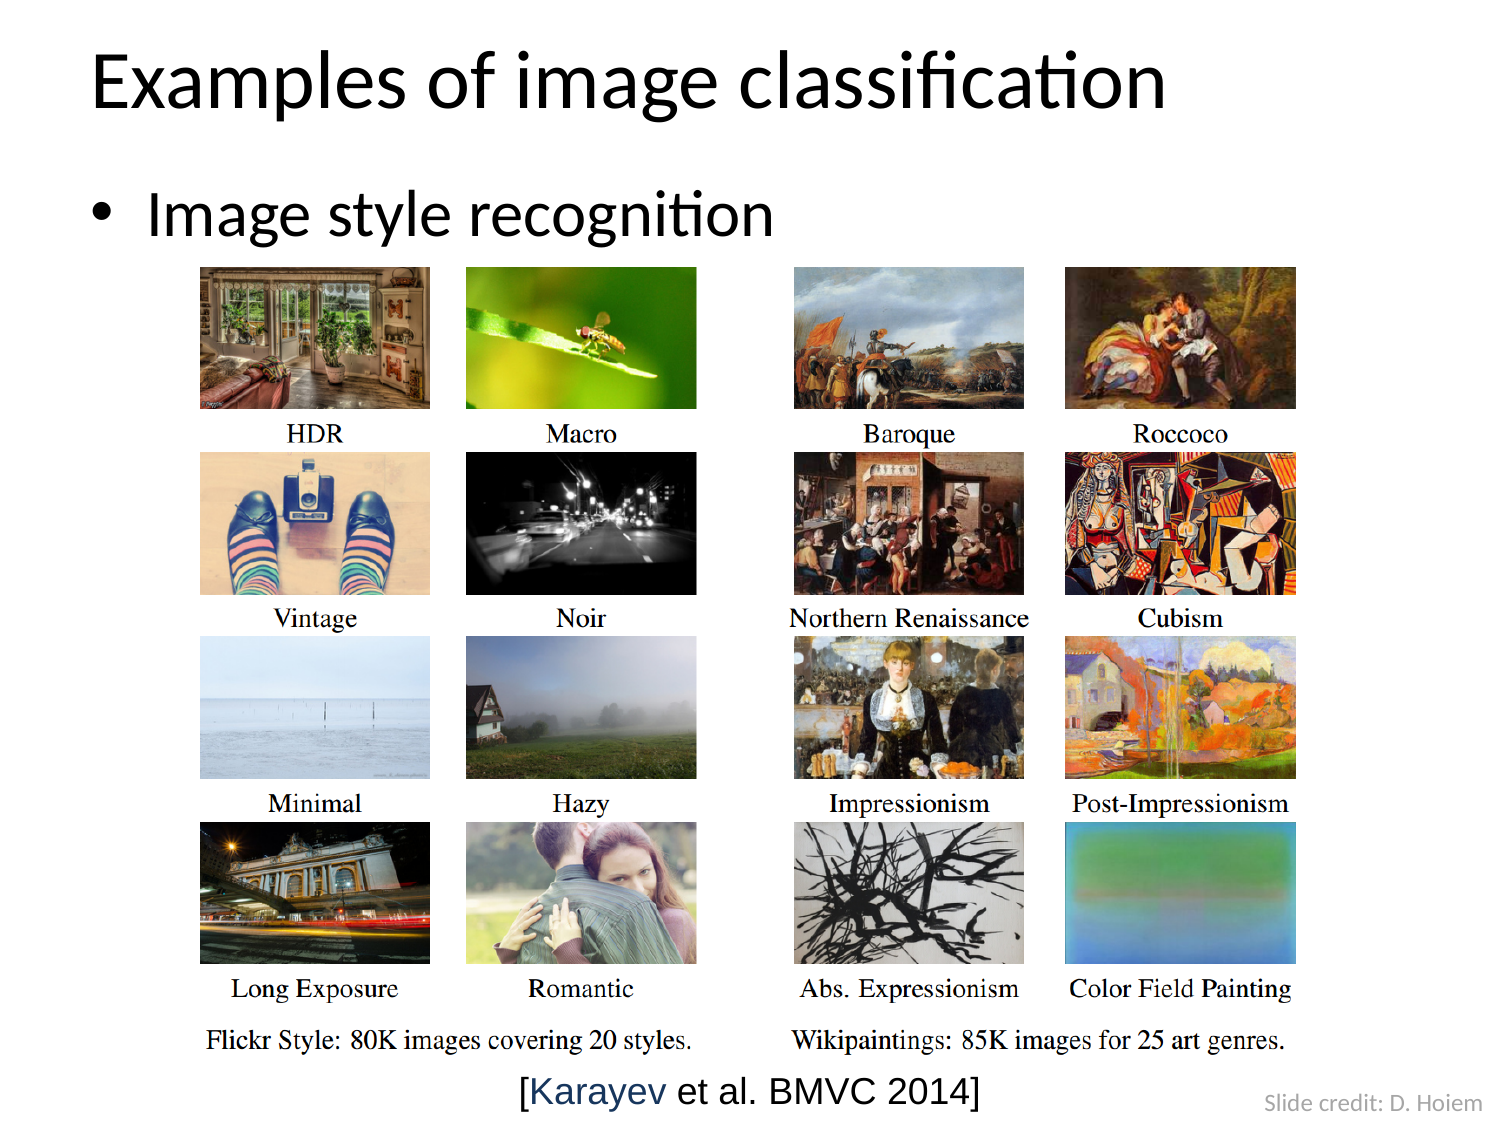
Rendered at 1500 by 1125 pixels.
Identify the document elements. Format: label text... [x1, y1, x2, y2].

text_box Slide credit: D. Hoiem [1249, 1079, 1499, 1125]
text_box [Karayev et al. BMVC 2014] [503, 1064, 996, 1120]
list Image style recognition [75, 162, 1425, 1005]
title Examples of image classification [75, 0, 1425, 150]
picture [196, 262, 1304, 1056]
